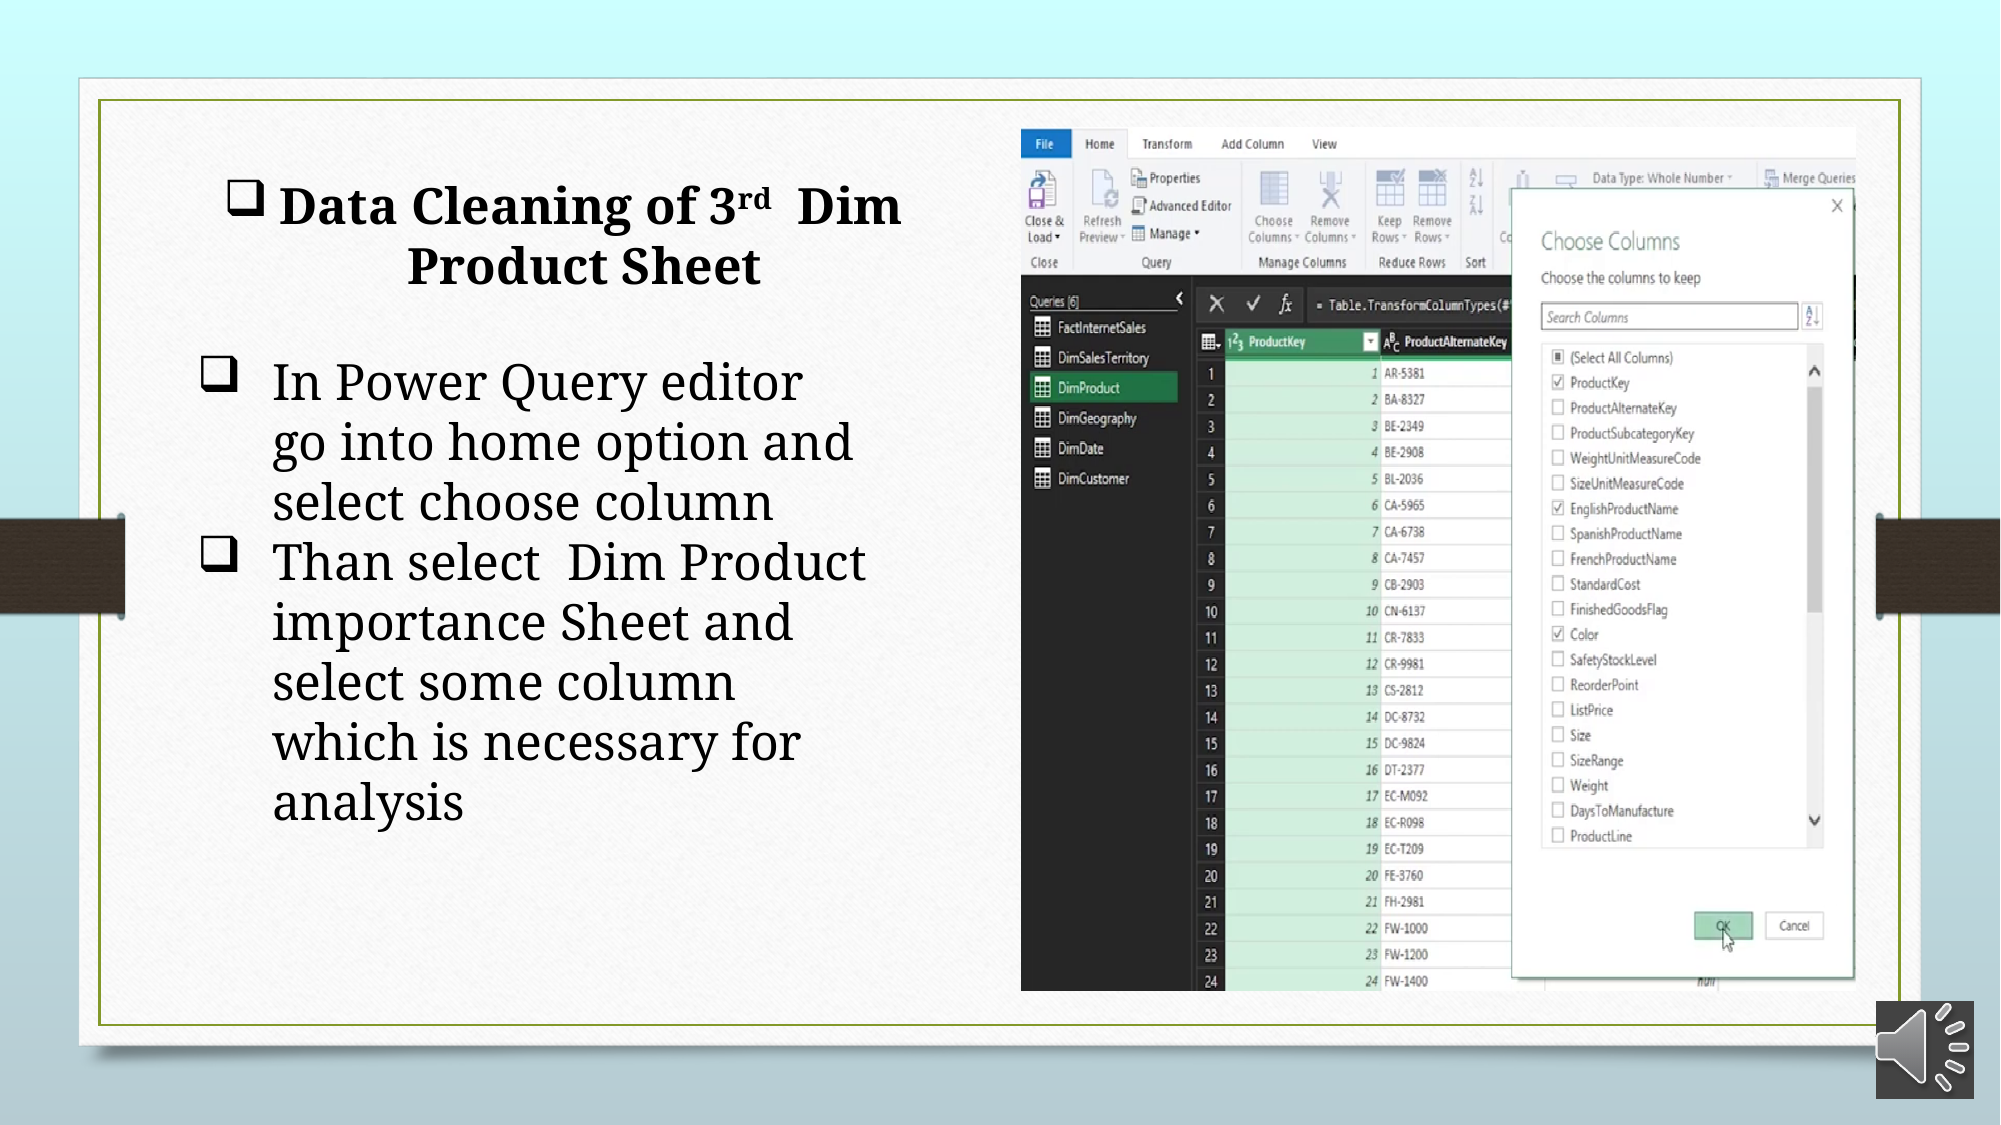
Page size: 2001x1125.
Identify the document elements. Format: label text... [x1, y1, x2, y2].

picture [0, 0, 2001, 1125]
text_box In Power Query editor go into home option and select choose column Than select Dim Product importance Sheet and select some column which is necessary for analysis [182, 342, 888, 898]
text_box Data Cleaning of 3rd Dim Product Sheet [144, 167, 982, 303]
